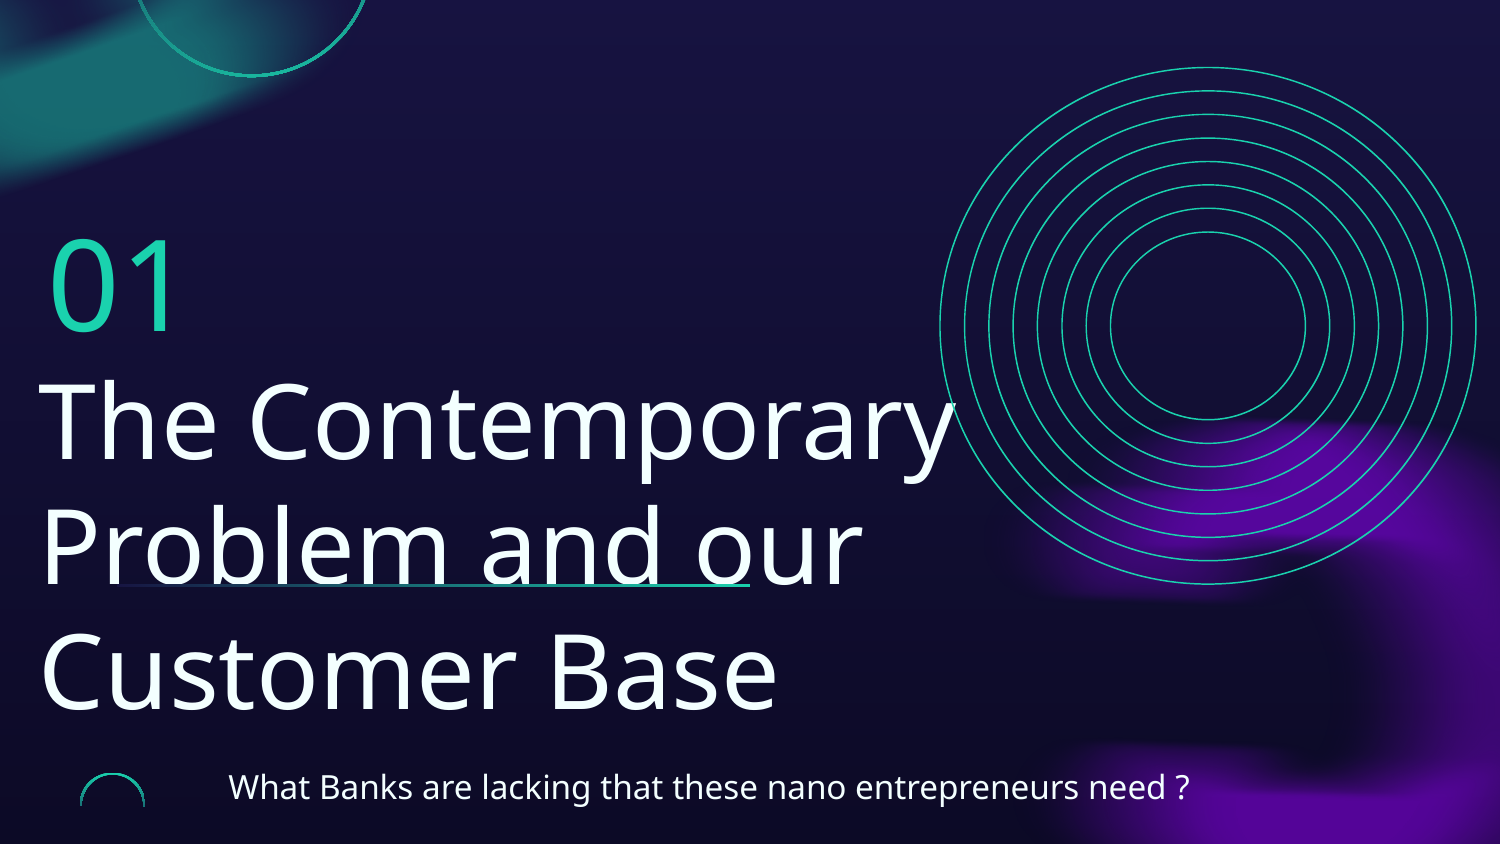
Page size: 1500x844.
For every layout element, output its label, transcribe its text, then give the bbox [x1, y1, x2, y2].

picture [1156, 448, 1500, 606]
title The Contemporary Problem and our Customer Base [23, 314, 1156, 746]
title 01 [32, 217, 234, 344]
picture [984, 633, 1500, 844]
subtitle What Banks are lacking that these nano entrepreneurs need ? [213, 751, 1294, 823]
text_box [939, 66, 1477, 586]
